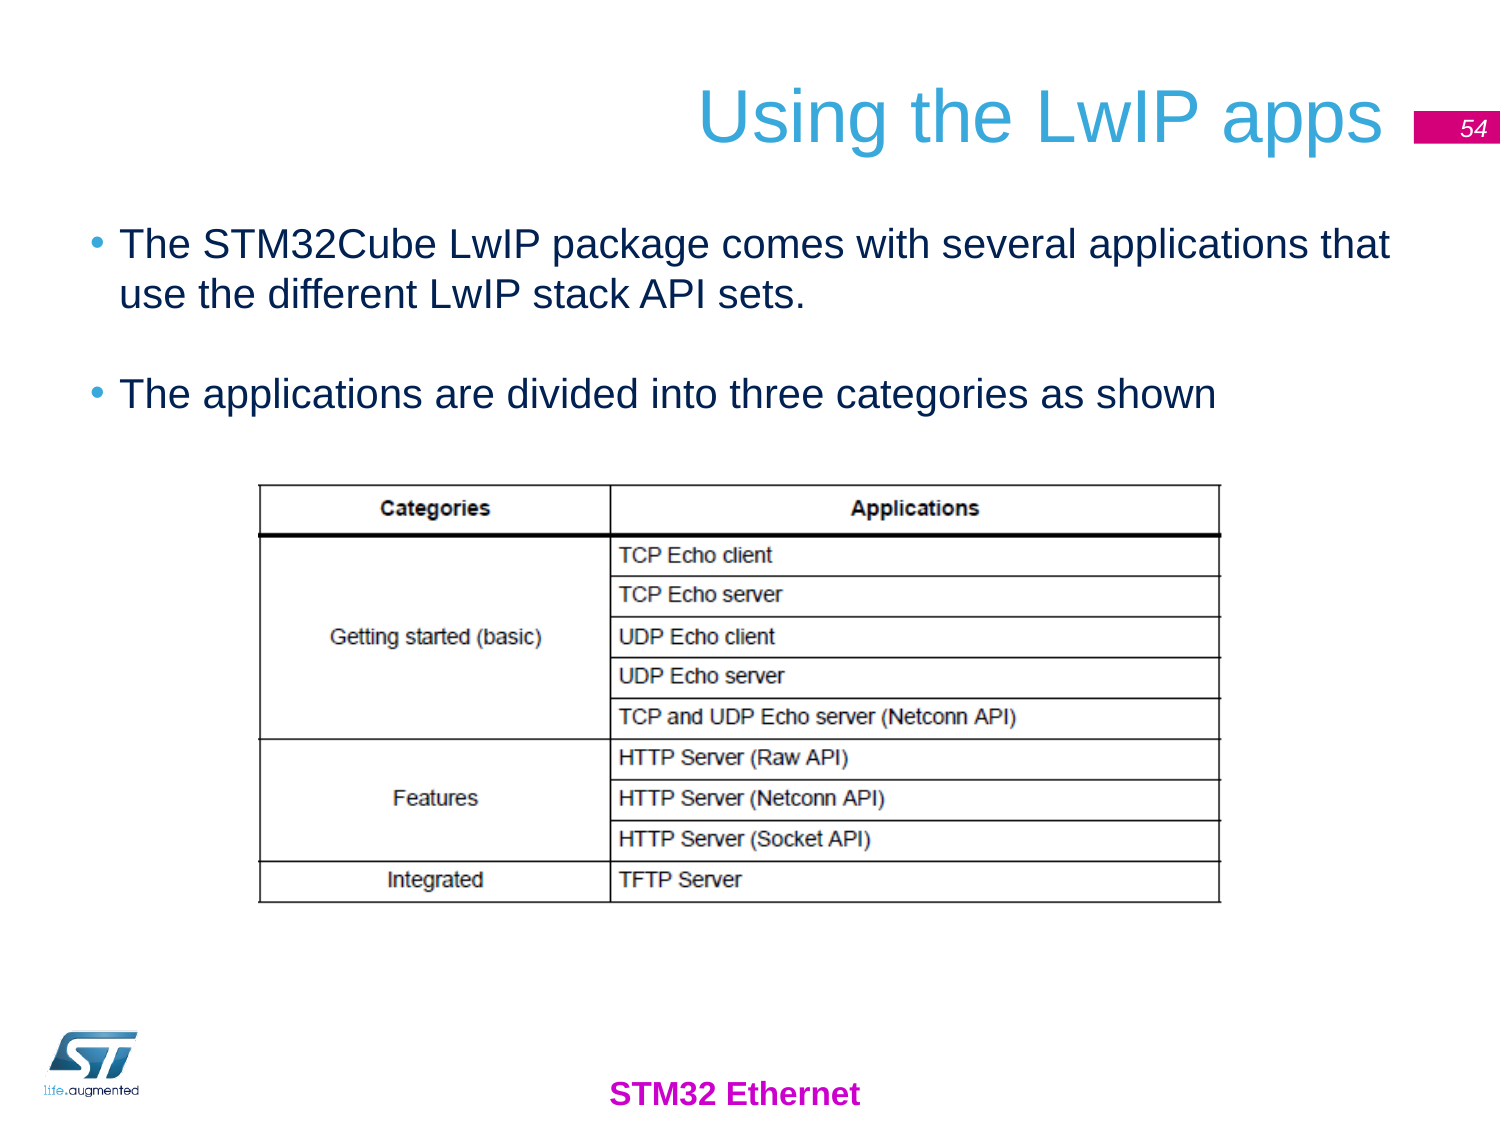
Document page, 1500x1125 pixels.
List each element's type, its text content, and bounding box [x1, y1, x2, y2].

title Using the LwIP apps [75, 19, 1400, 207]
picture [36, 1022, 147, 1103]
picture [258, 480, 1242, 922]
list The STM32Cube LwIP package comes with several applications that use the different LwIP stack API sets. The applications are divided into three categories as shown [75, 209, 1425, 427]
slide_number 54 [1413, 111, 1500, 144]
